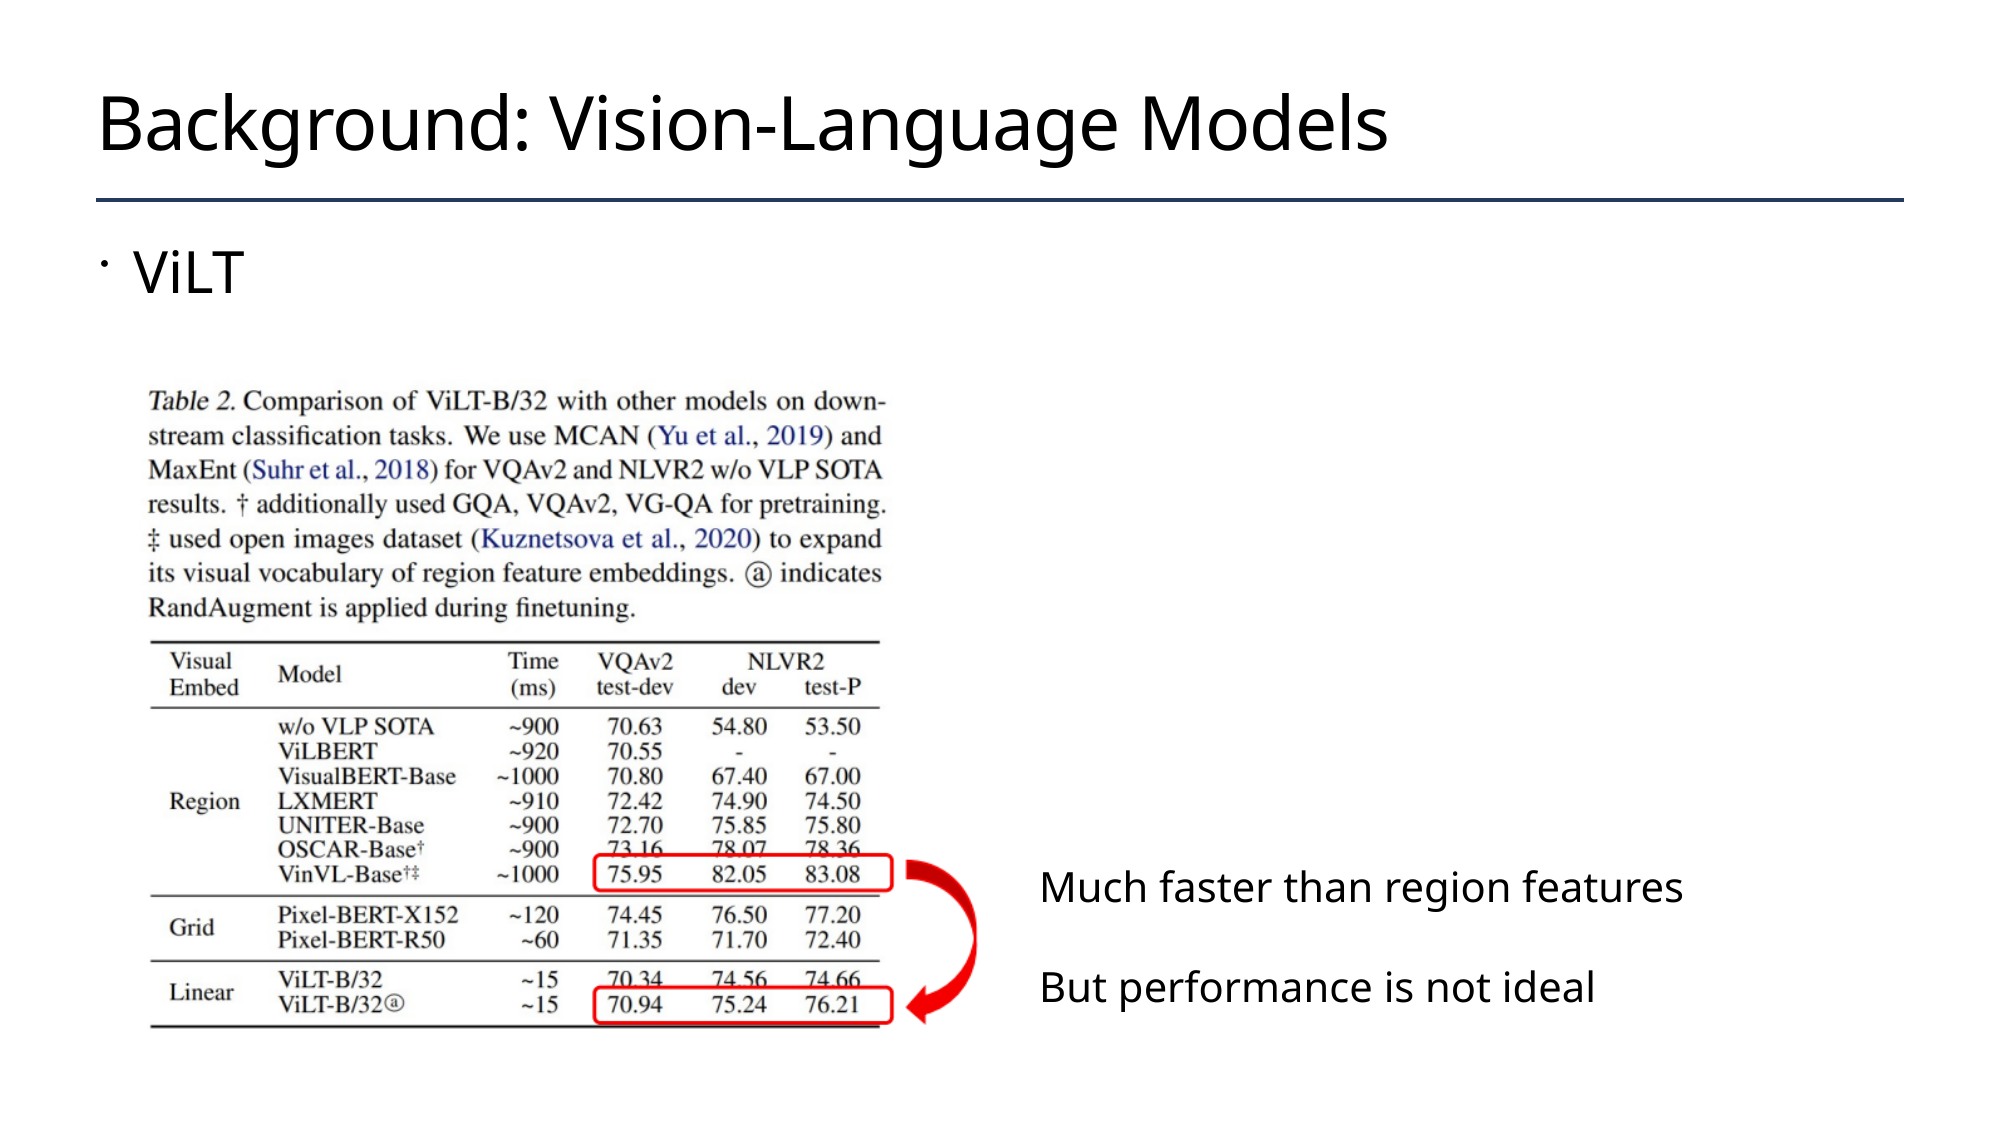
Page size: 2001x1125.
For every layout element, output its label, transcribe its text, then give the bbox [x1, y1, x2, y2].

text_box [138, 379, 986, 1051]
text_box Much faster than region features But performance is not ideal [1024, 853, 1845, 1019]
list ViLT [95, 235, 1937, 307]
title Background: Vision-Language Models [96, 75, 1904, 166]
